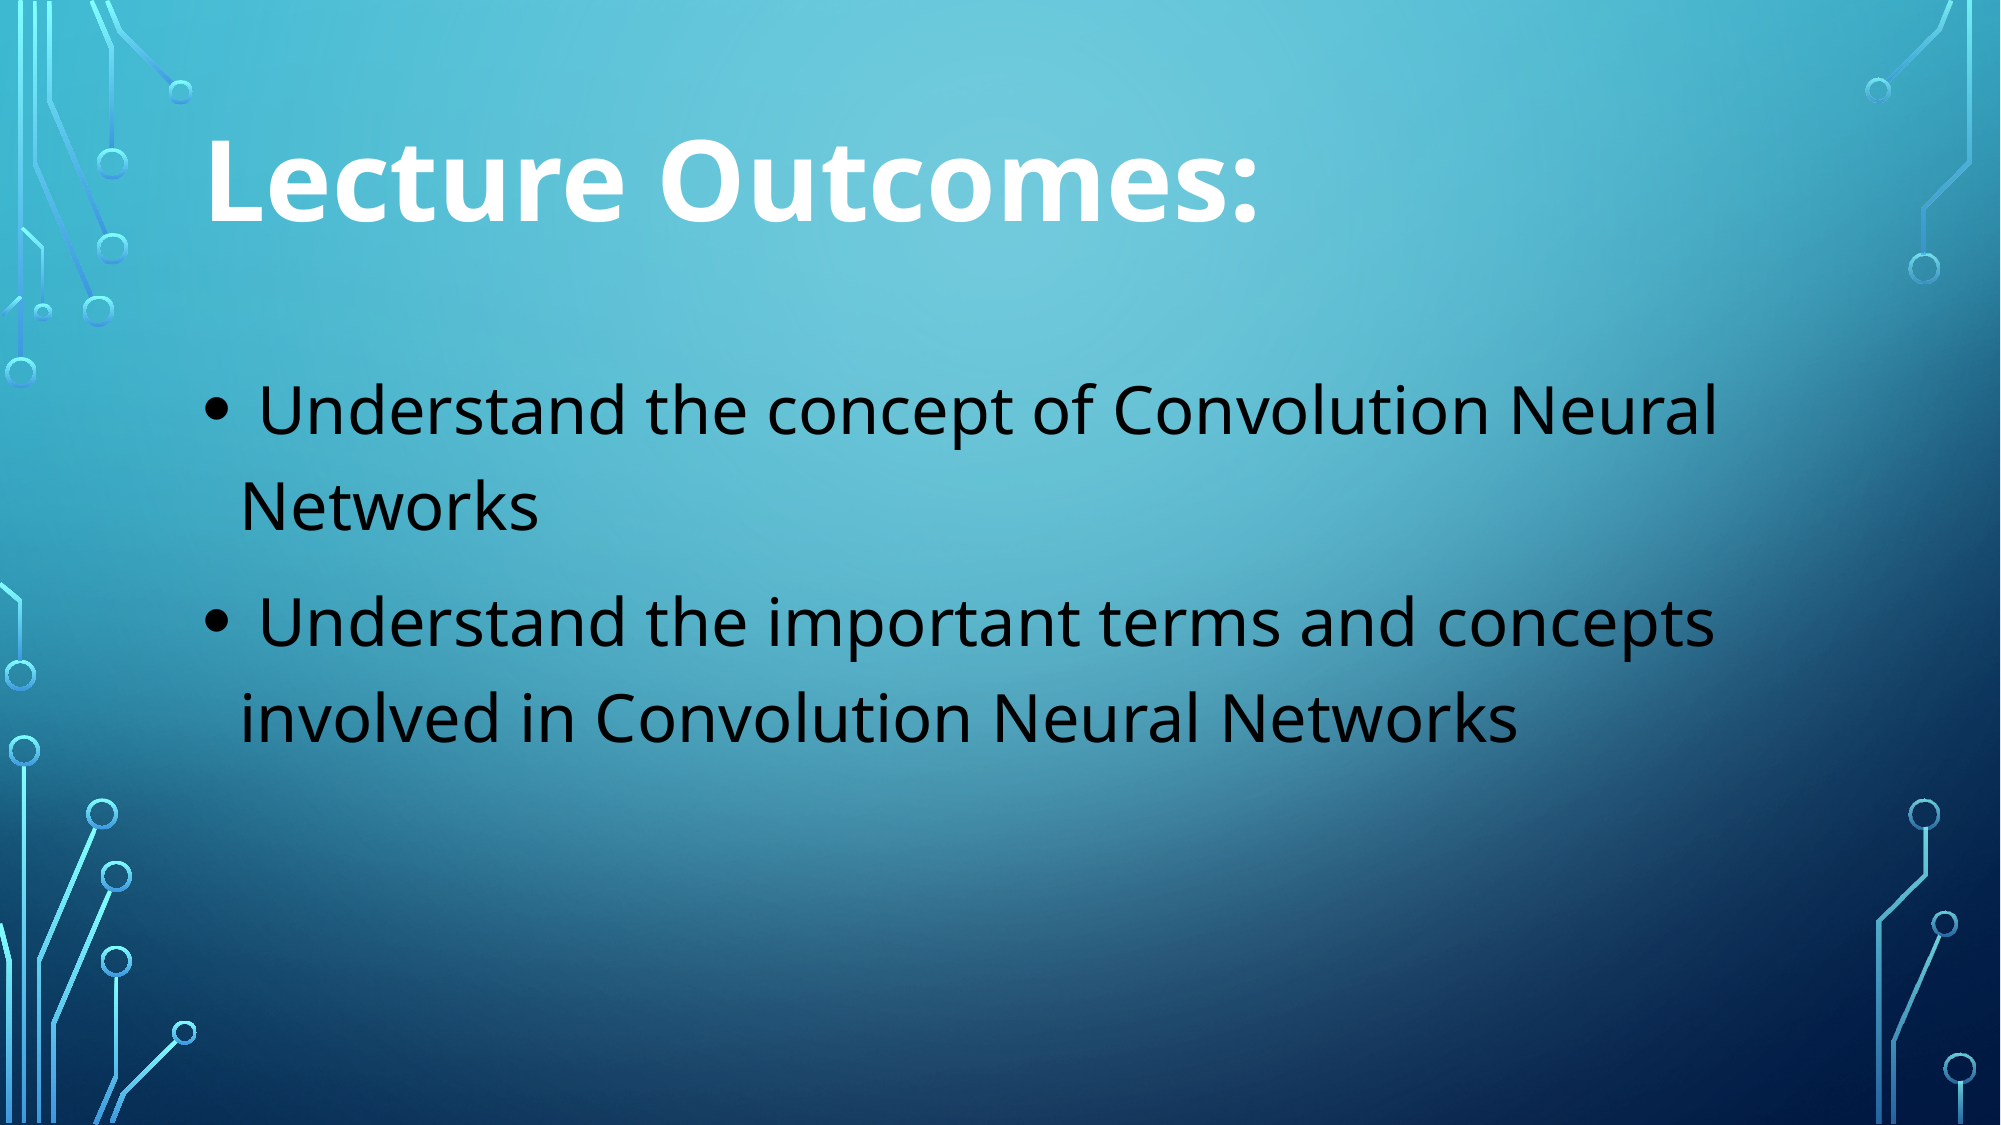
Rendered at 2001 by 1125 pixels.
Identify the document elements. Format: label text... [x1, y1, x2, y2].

list Understand the concept of Convolution Neural Networks Understand the important terms and concepts involved in Convolution Neural Networks [187, 343, 1813, 1031]
title Lecture Outcomes: [187, 101, 1813, 268]
